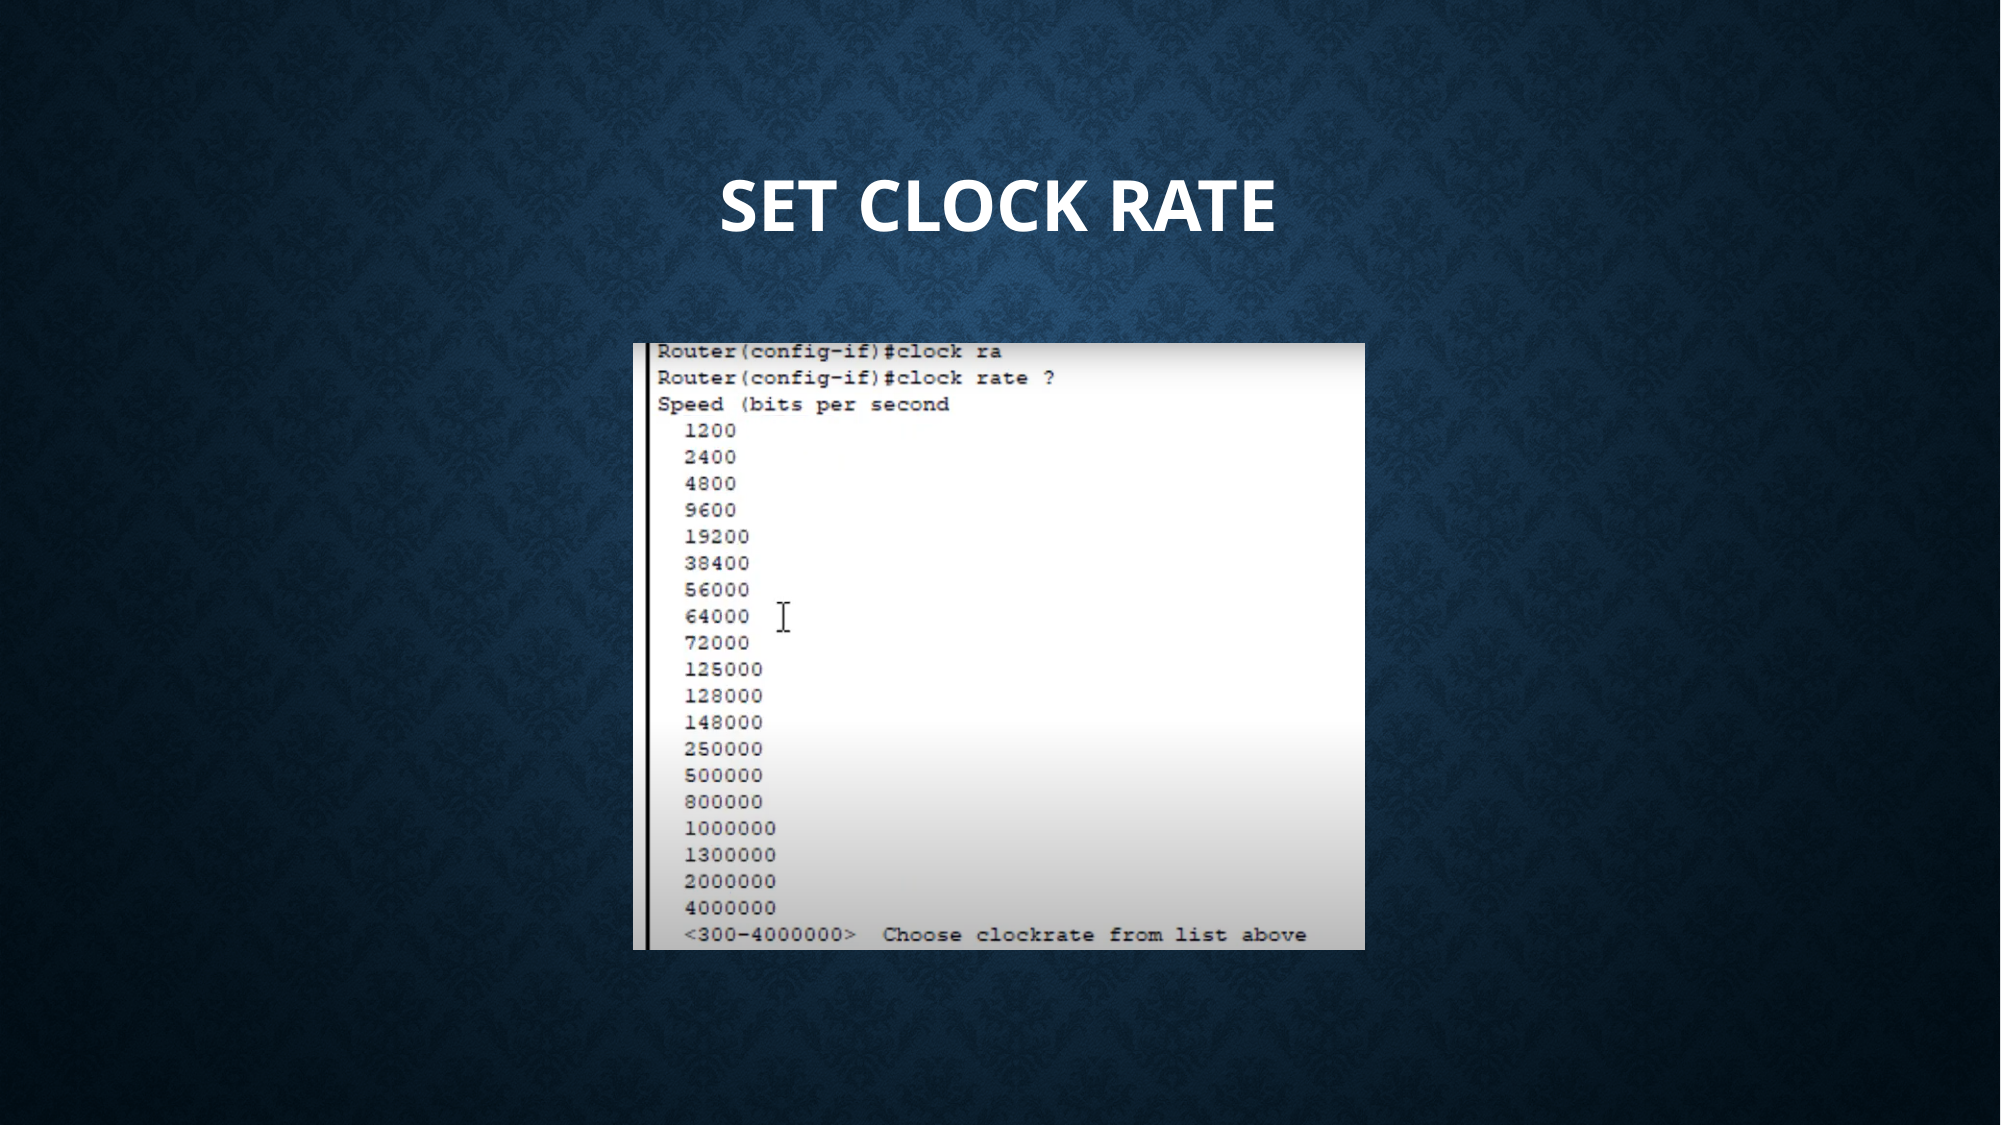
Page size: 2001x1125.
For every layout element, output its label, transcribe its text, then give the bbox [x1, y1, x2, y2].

title Set clock rate [149, 99, 1849, 318]
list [632, 343, 1366, 951]
